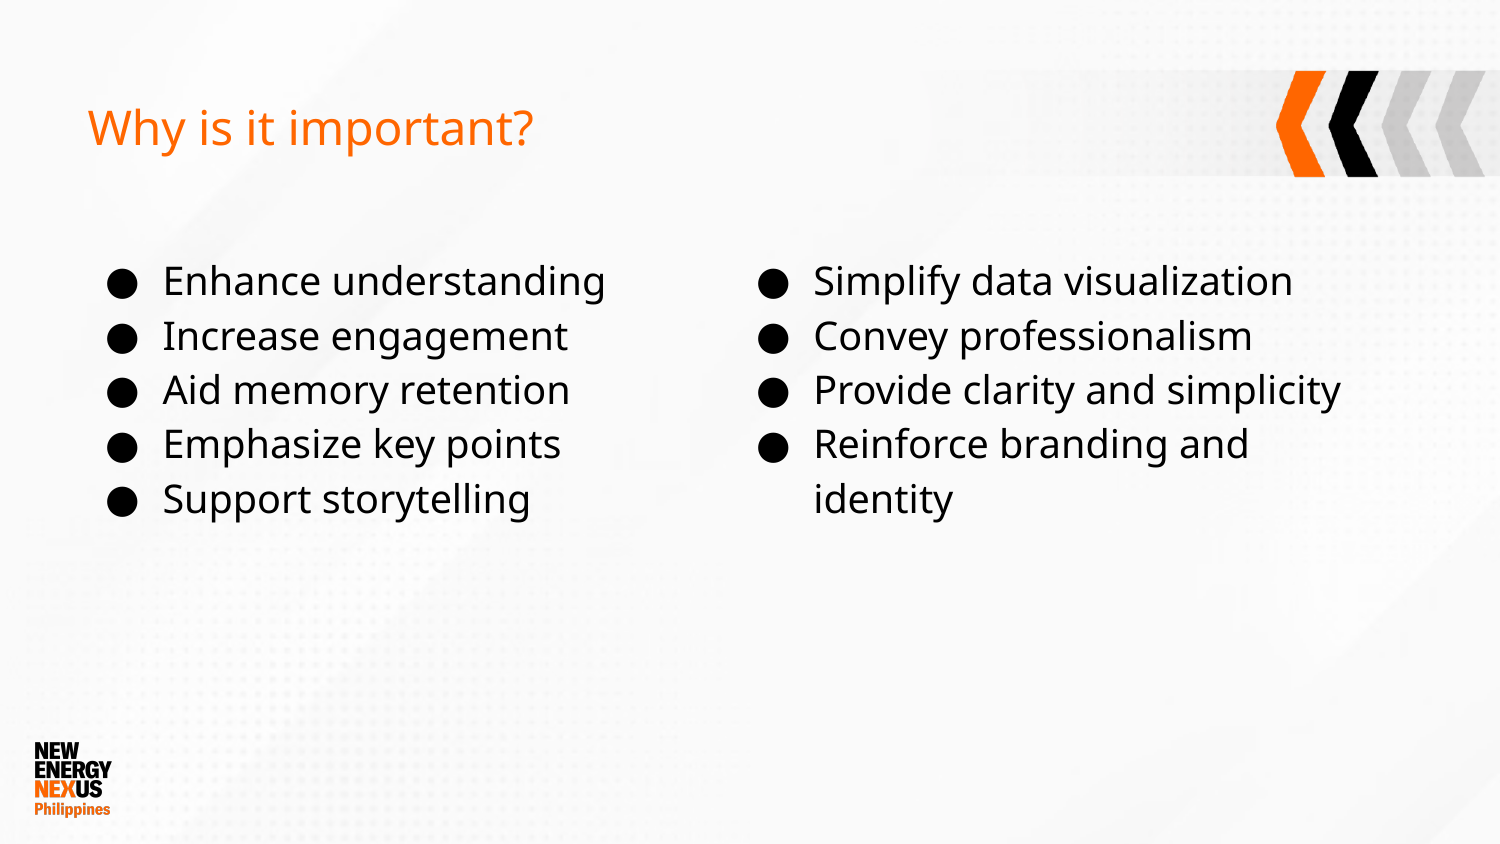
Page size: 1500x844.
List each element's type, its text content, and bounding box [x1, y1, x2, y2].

picture [821, 70, 1500, 183]
list Simplify data visualization Convey professionalism Provide clarity and simplicity Reinforce branding and identity [723, 234, 1374, 694]
picture [34, 741, 113, 821]
title Why is it important? [72, 82, 1390, 171]
list Enhance understanding Increase engagement Aid memory retention Emphasize key points Support storytelling [72, 234, 723, 694]
